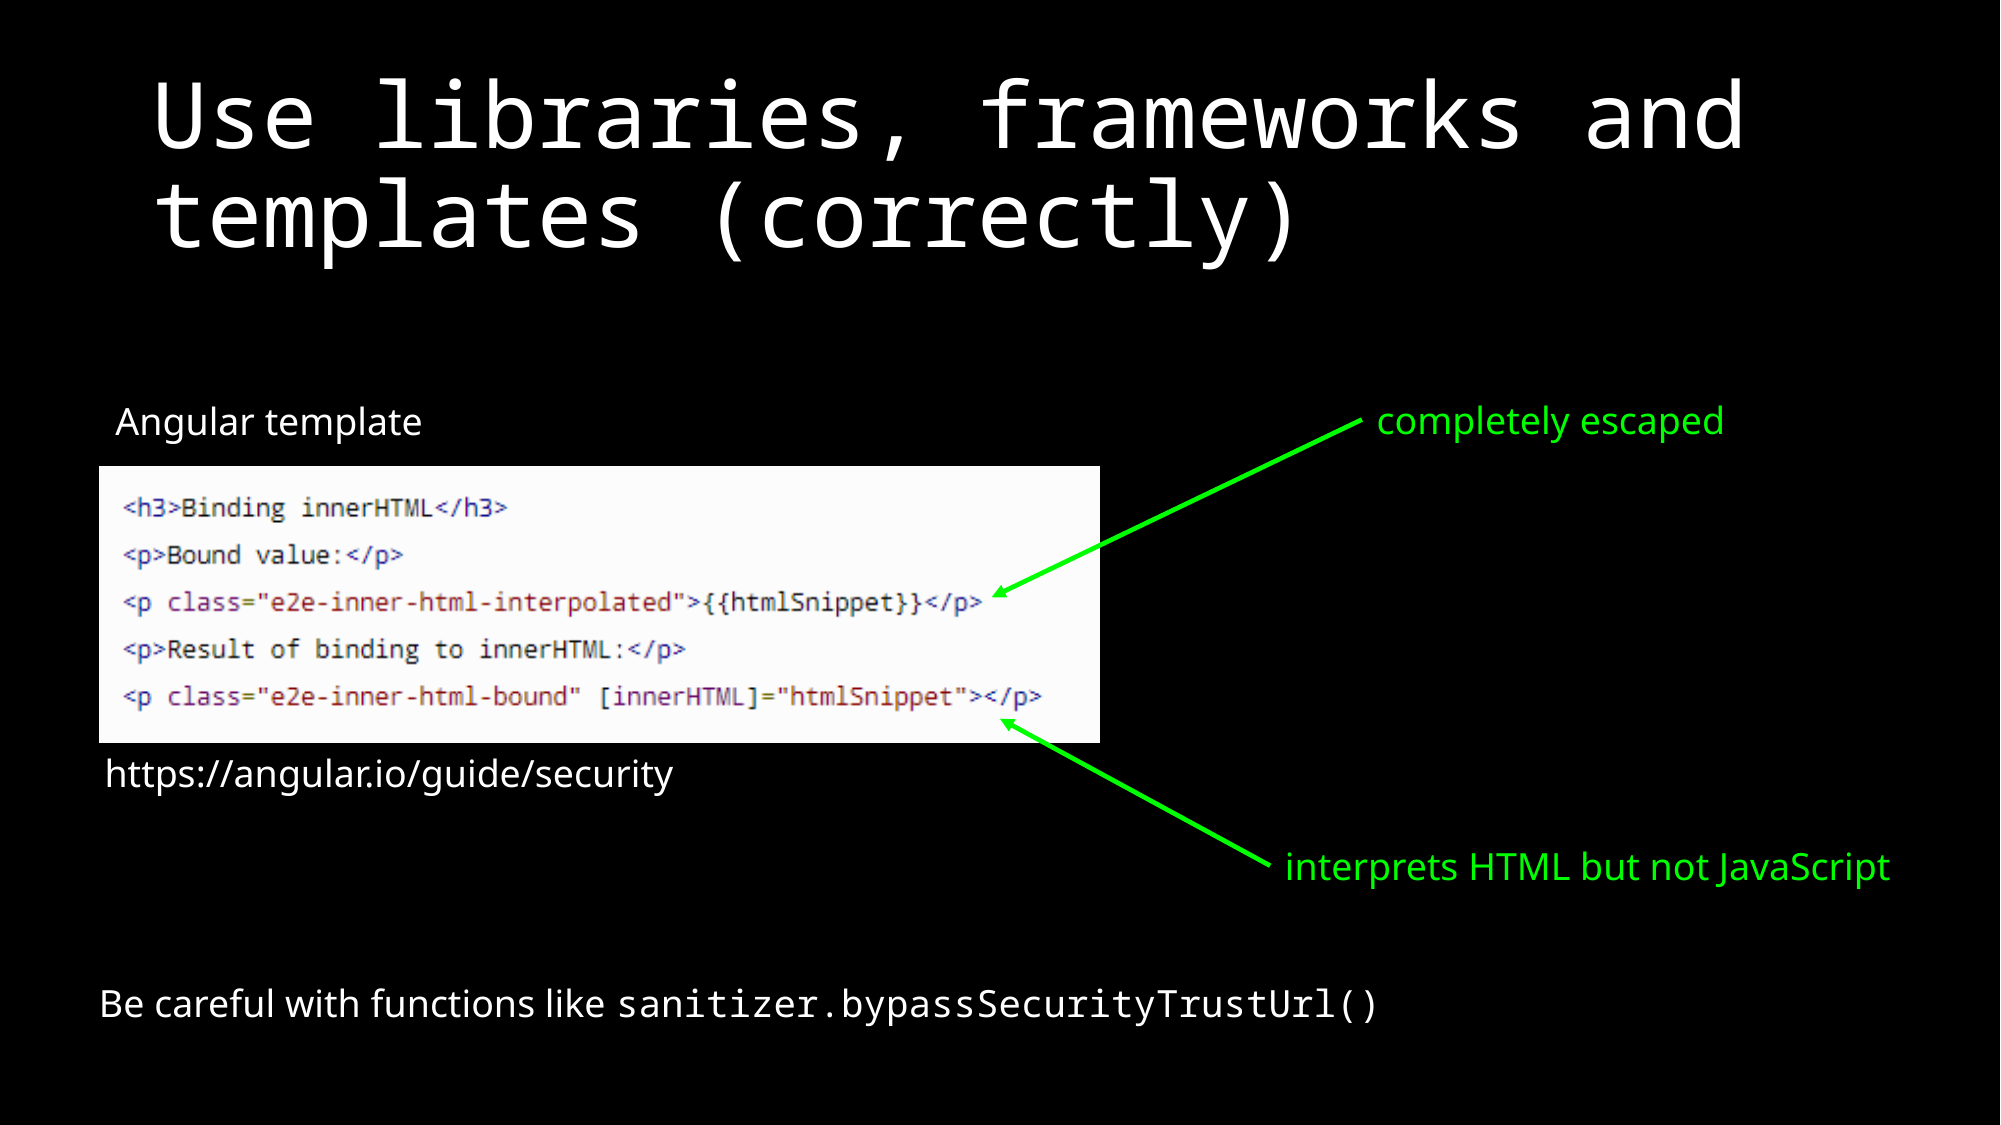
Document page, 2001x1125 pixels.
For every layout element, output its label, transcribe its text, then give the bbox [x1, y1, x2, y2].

text_box Be careful with functions like sanitizer.bypassSecurityTrustUrl() [84, 973, 1396, 1033]
text_box https://angular.io/guide/security [89, 742, 999, 803]
text_box interprets HTML but not JavaScript [1270, 835, 1906, 896]
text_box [991, 419, 1349, 598]
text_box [999, 718, 1242, 867]
text_box completely escaped [1361, 389, 1741, 450]
text_box Angular template [100, 390, 439, 451]
picture [99, 466, 1100, 743]
title Use libraries, frameworks and templates (correctly) [137, 59, 1863, 278]
